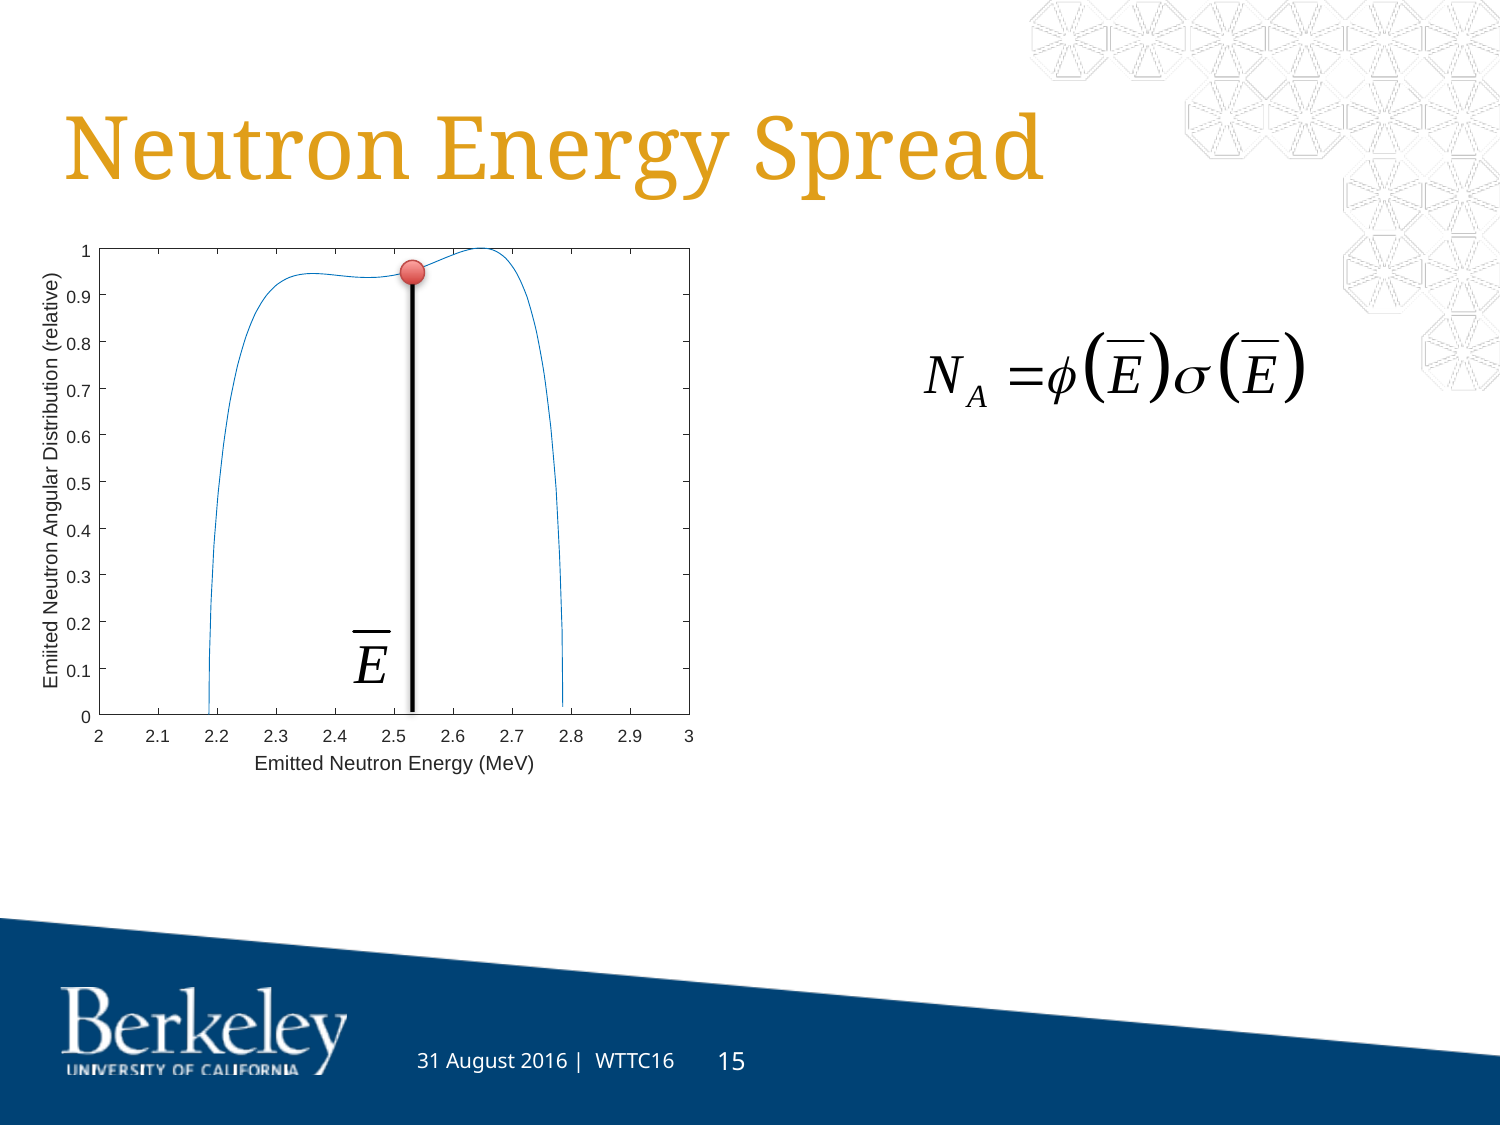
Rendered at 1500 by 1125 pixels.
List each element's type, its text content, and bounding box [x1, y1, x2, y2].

picture [0, 205, 761, 777]
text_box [913, 322, 1311, 436]
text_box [343, 617, 401, 694]
text_box Neutron Energy Spread [48, 51, 1450, 239]
